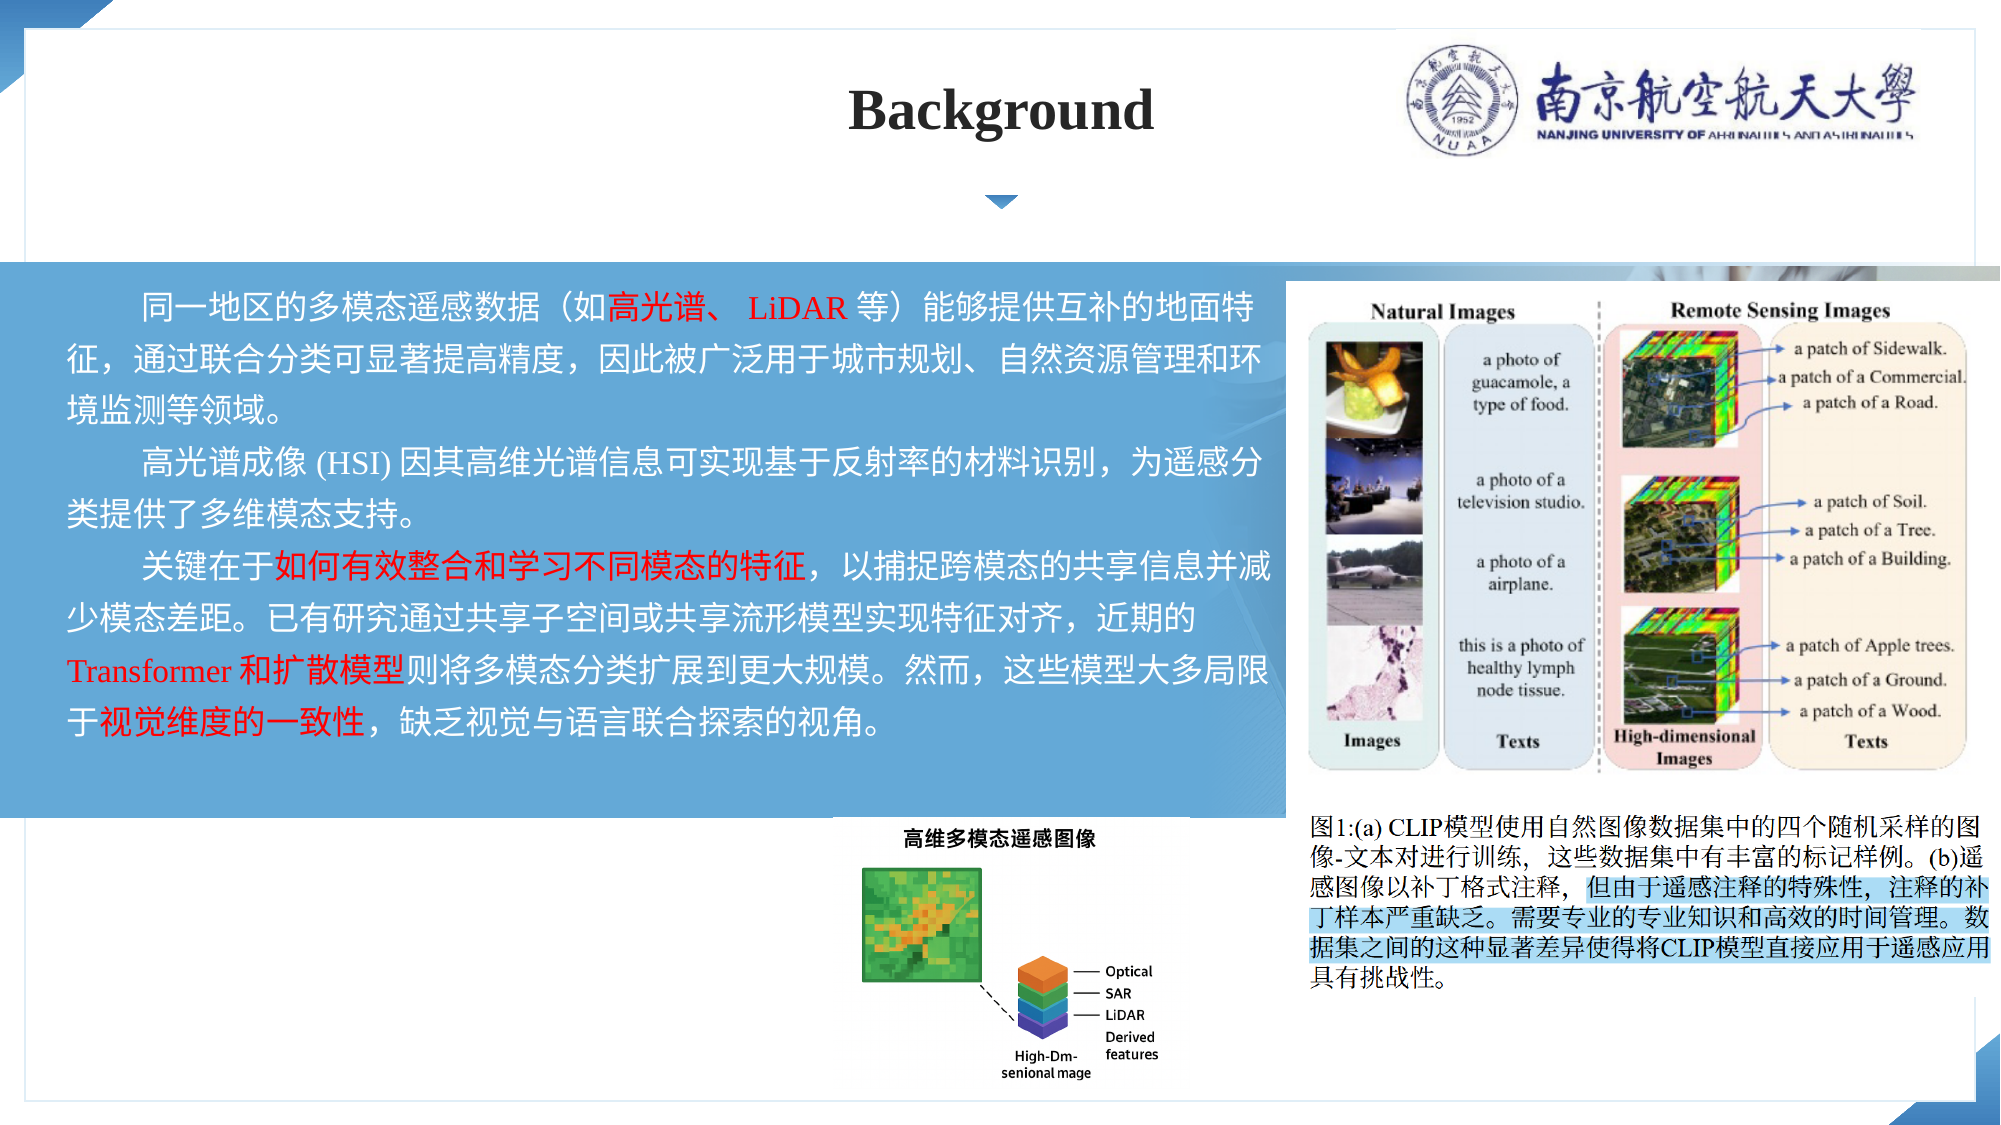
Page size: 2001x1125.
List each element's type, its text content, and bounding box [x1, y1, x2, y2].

picture [832, 816, 1191, 1090]
picture [1396, 29, 1922, 161]
text_box [0, 262, 2000, 818]
picture [1178, 266, 2000, 998]
text_box 同一地区的多模态遥感数据（如高光谱、LiDAR等）能够提供互补的地面特征，通过联合分类可显著提高精度，因此被广泛用于城市规划、自然资源管理和环境监测等领域。 高光谱成像(HSI)因其高维光谱信息可实现基于反射率的材料识别，为遥感分类提供了多维模态支持。 关键在于如何有效整合和学习不同模态的特征，以捕捉跨模态的共享信息并减少模态差距。已有研究通过共享子空间或共享流形模型实现特征对齐，近期的Transformer和扩散模型则将多模态分类扩展到更大规模。然而，这些模型大多局限于视觉维度的一致性，缺乏视觉与语言联合探索的视角。 [52, 266, 1178, 749]
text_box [832, 63, 1171, 210]
